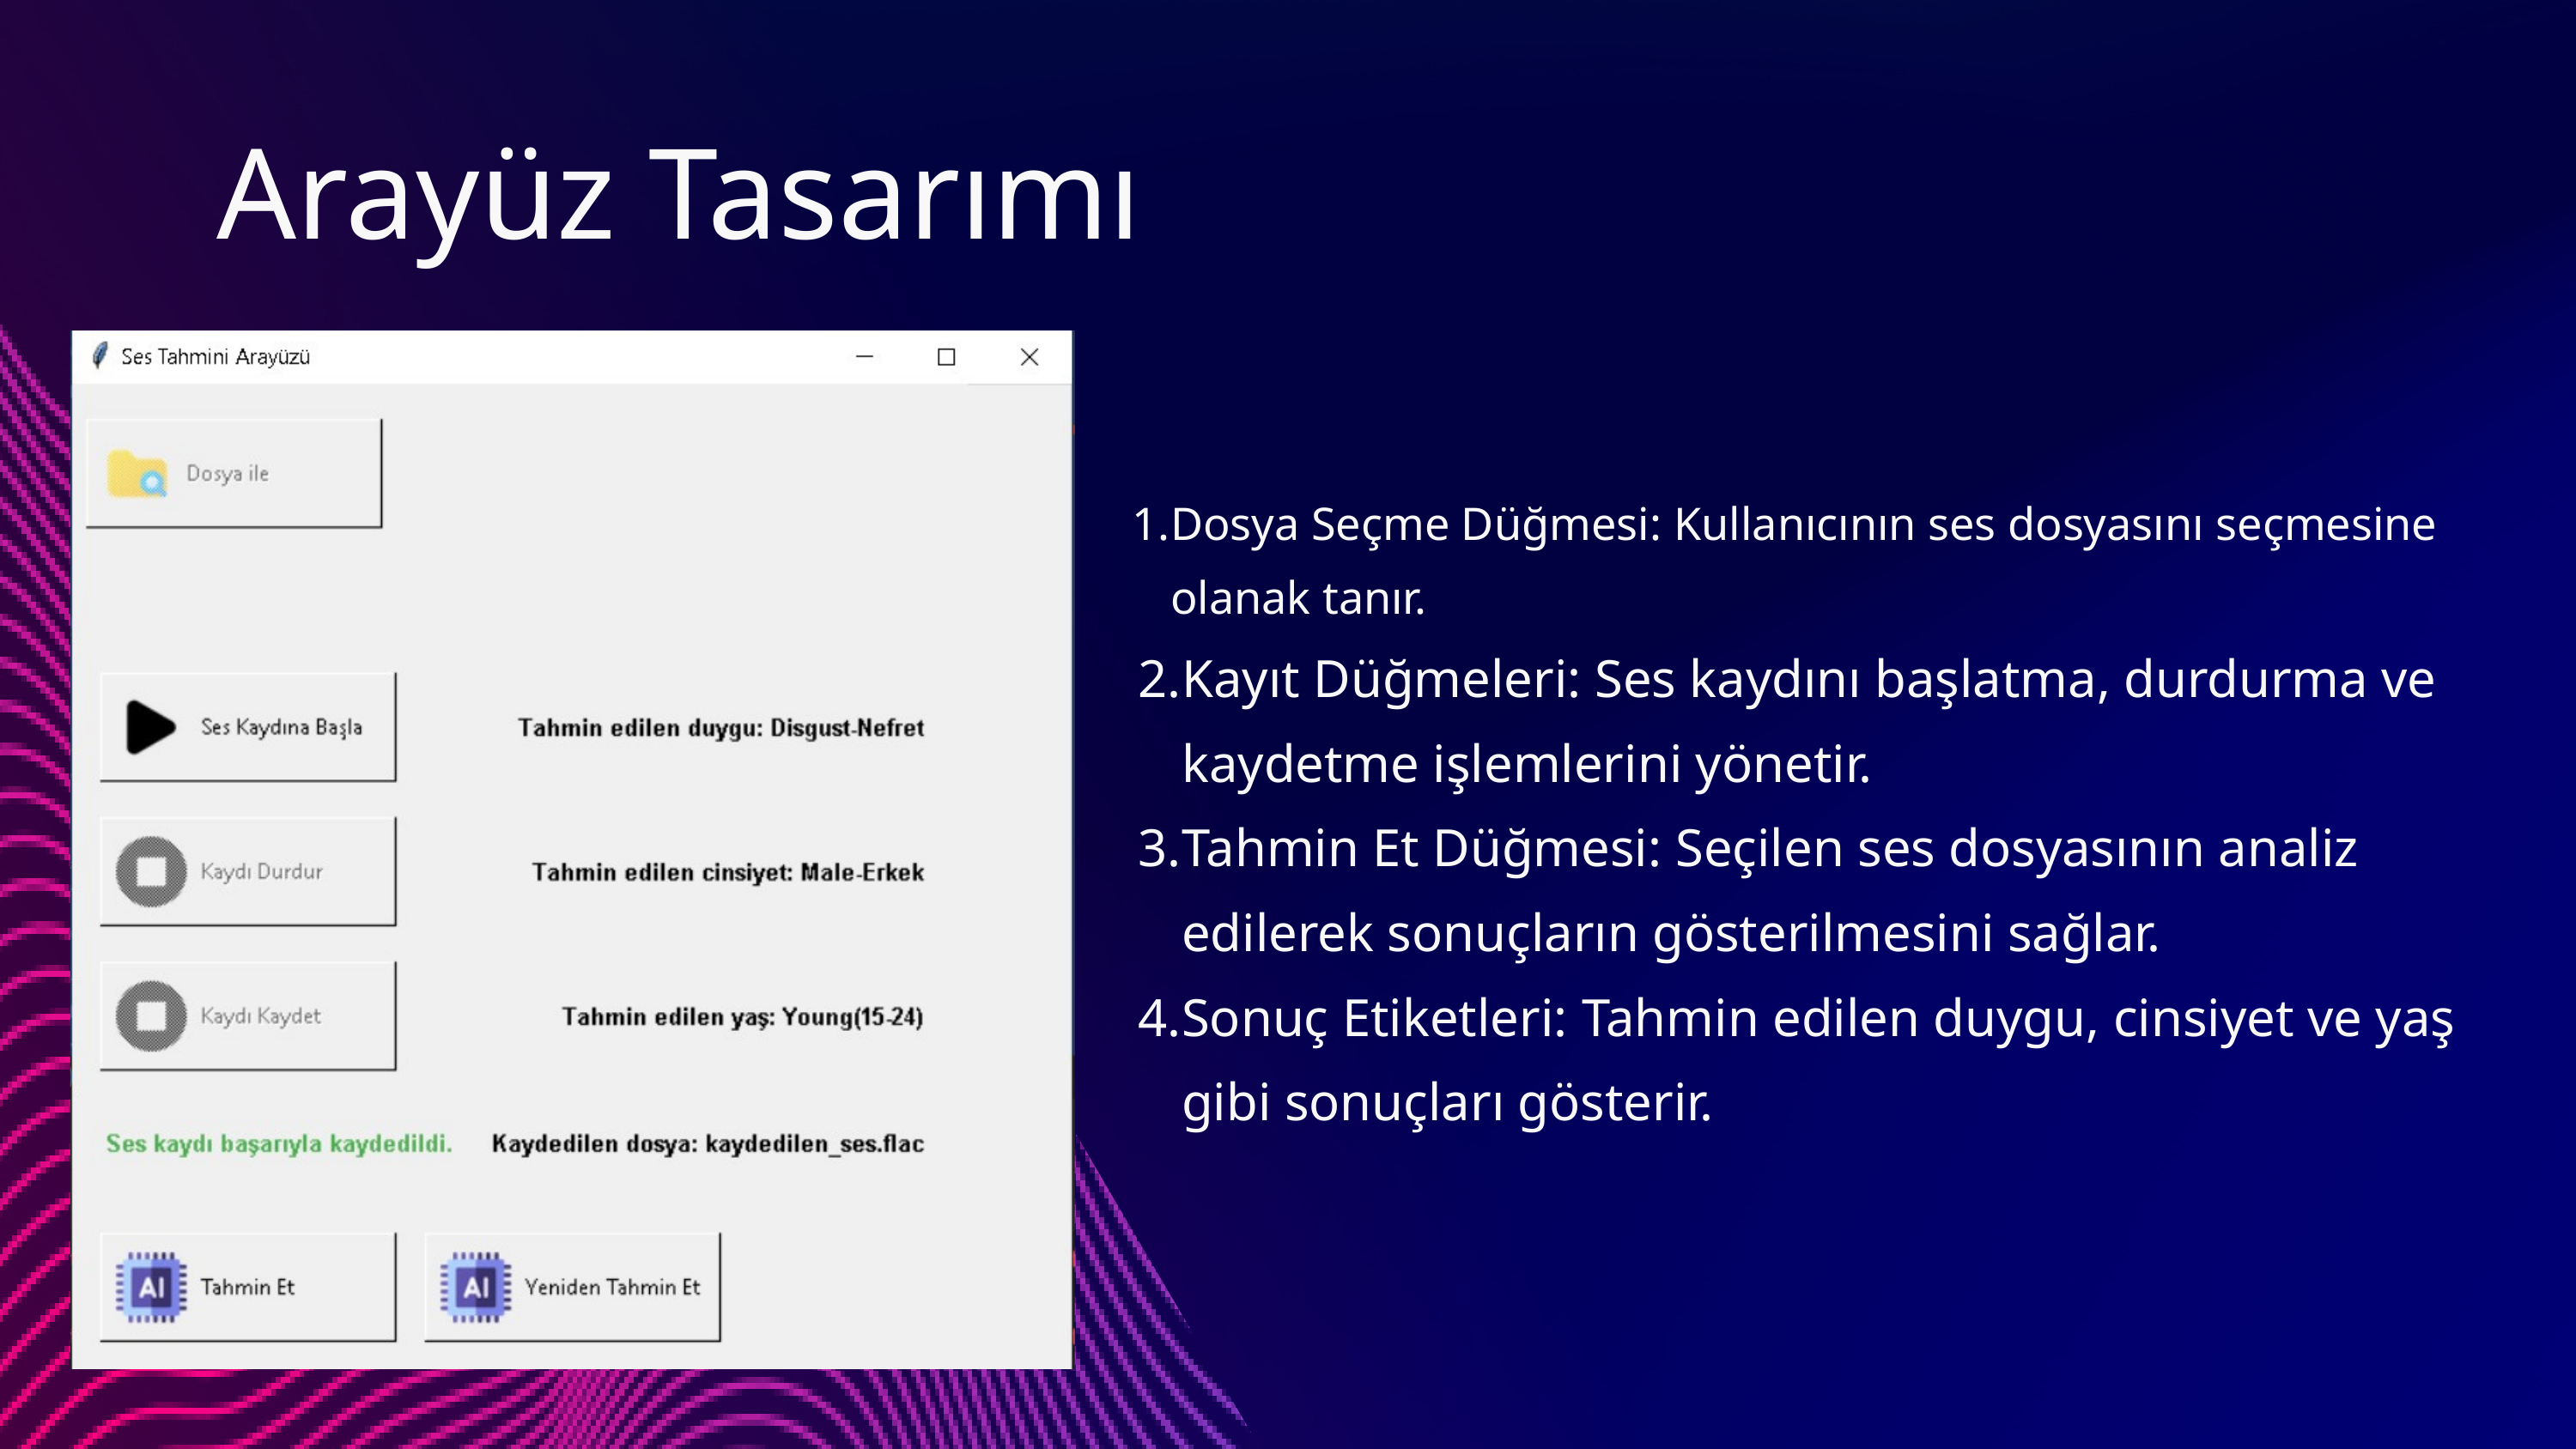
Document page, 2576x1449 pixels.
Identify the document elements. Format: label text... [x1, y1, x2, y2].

text_box Dosya Seçme Düğmesi: Kullanıcının ses dosyasını seçmesine olanak tanır. Kayıt Düğmeleri: Ses kaydını başlatma, durdurma ve kaydetme işlemlerini yönetir. Tahmin Et Düğmesi: Seçilen ses dosyasının analiz edilerek sonuçların gösterilmesini sağlar. Sonuç Etiketleri: Tahmin edilen duygu, cinsiyet ve yaş gibi sonuçları gösterir. [1094, 475, 2495, 1216]
text_box [70, 330, 1075, 1369]
text_box [0, 0, 1261, 1449]
text_box Arayüz Tasarımı [216, 113, 1318, 265]
text_box [411, 0, 2576, 1449]
